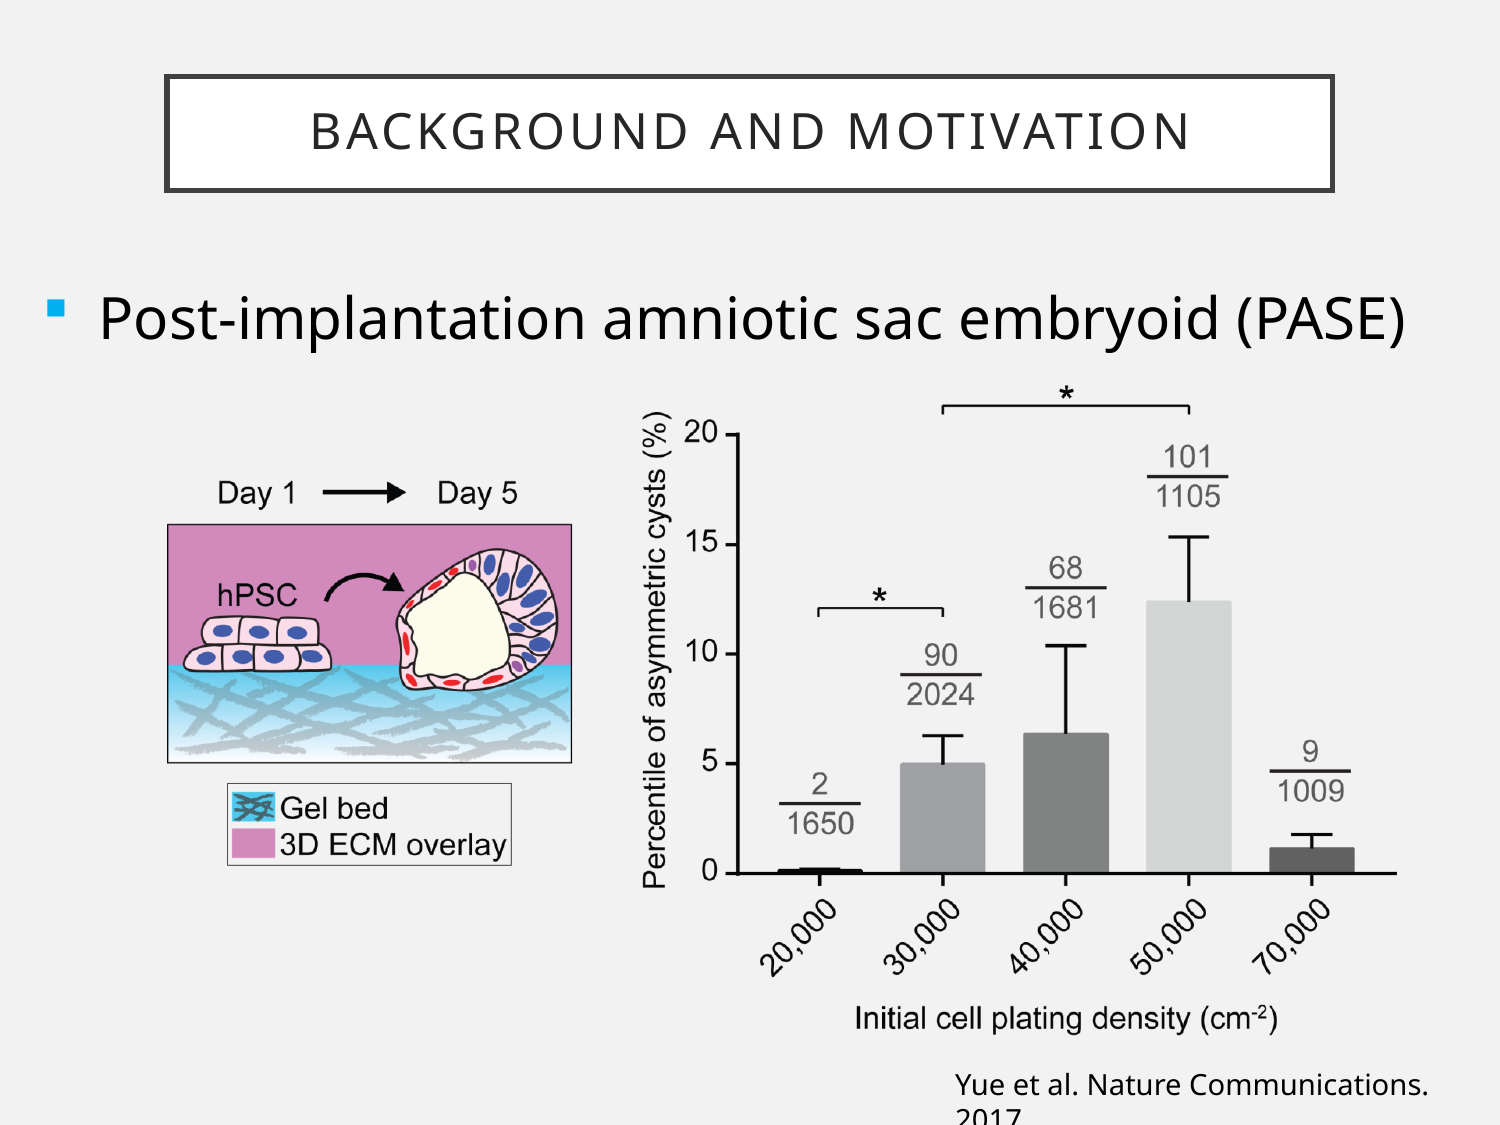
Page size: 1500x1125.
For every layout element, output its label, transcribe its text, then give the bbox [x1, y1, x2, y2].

title Background and Motivation [164, 74, 1335, 193]
text_box Yue et al. Nature Communications. 2017 [940, 1059, 1483, 1125]
picture [167, 379, 1413, 1049]
text_box Post-implantation amniotic sac embryoid (PASE) [27, 273, 1500, 1049]
